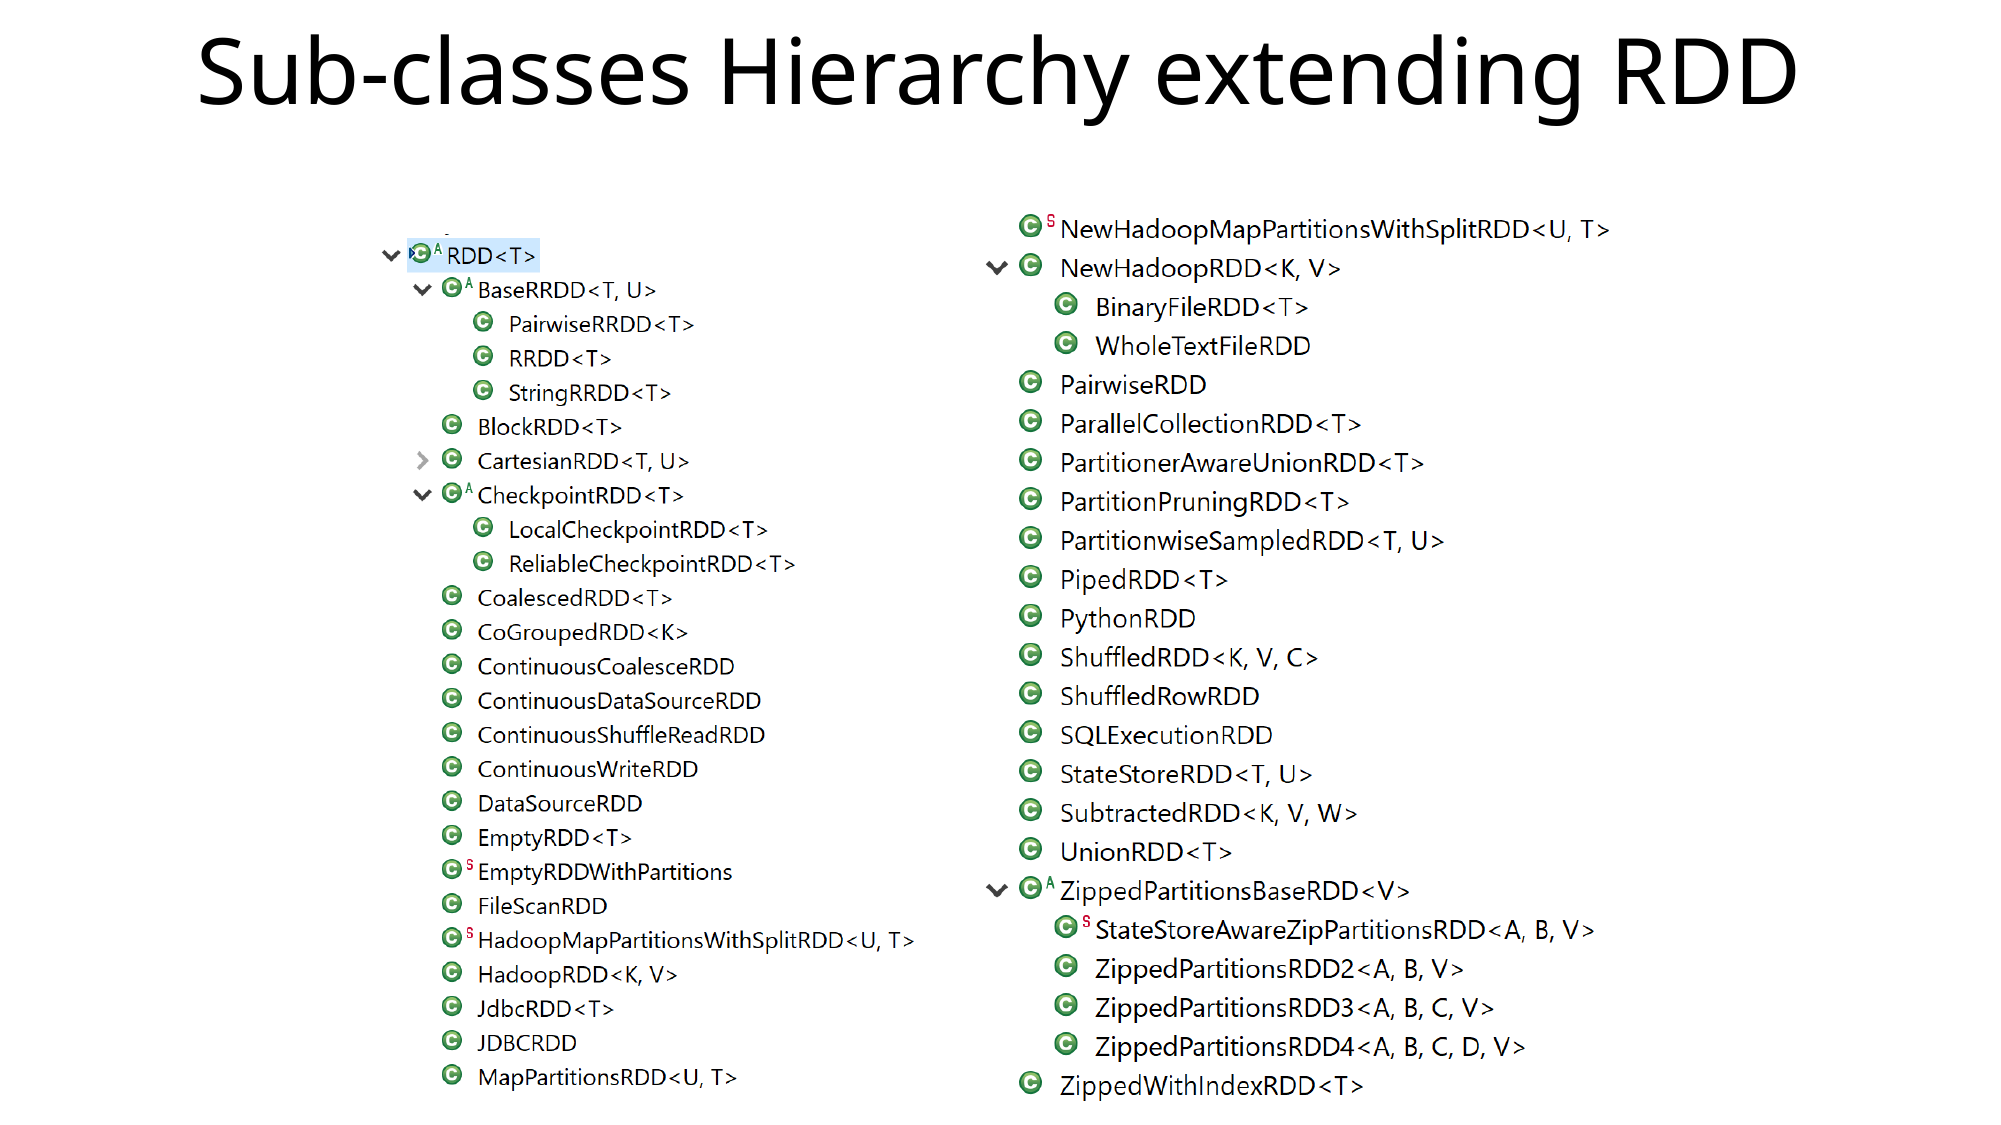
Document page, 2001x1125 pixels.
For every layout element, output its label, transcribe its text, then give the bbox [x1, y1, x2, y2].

title Sub-classes Hierarchy extending RDD [137, 0, 1863, 149]
picture [978, 206, 1616, 1111]
picture [373, 234, 918, 1095]
